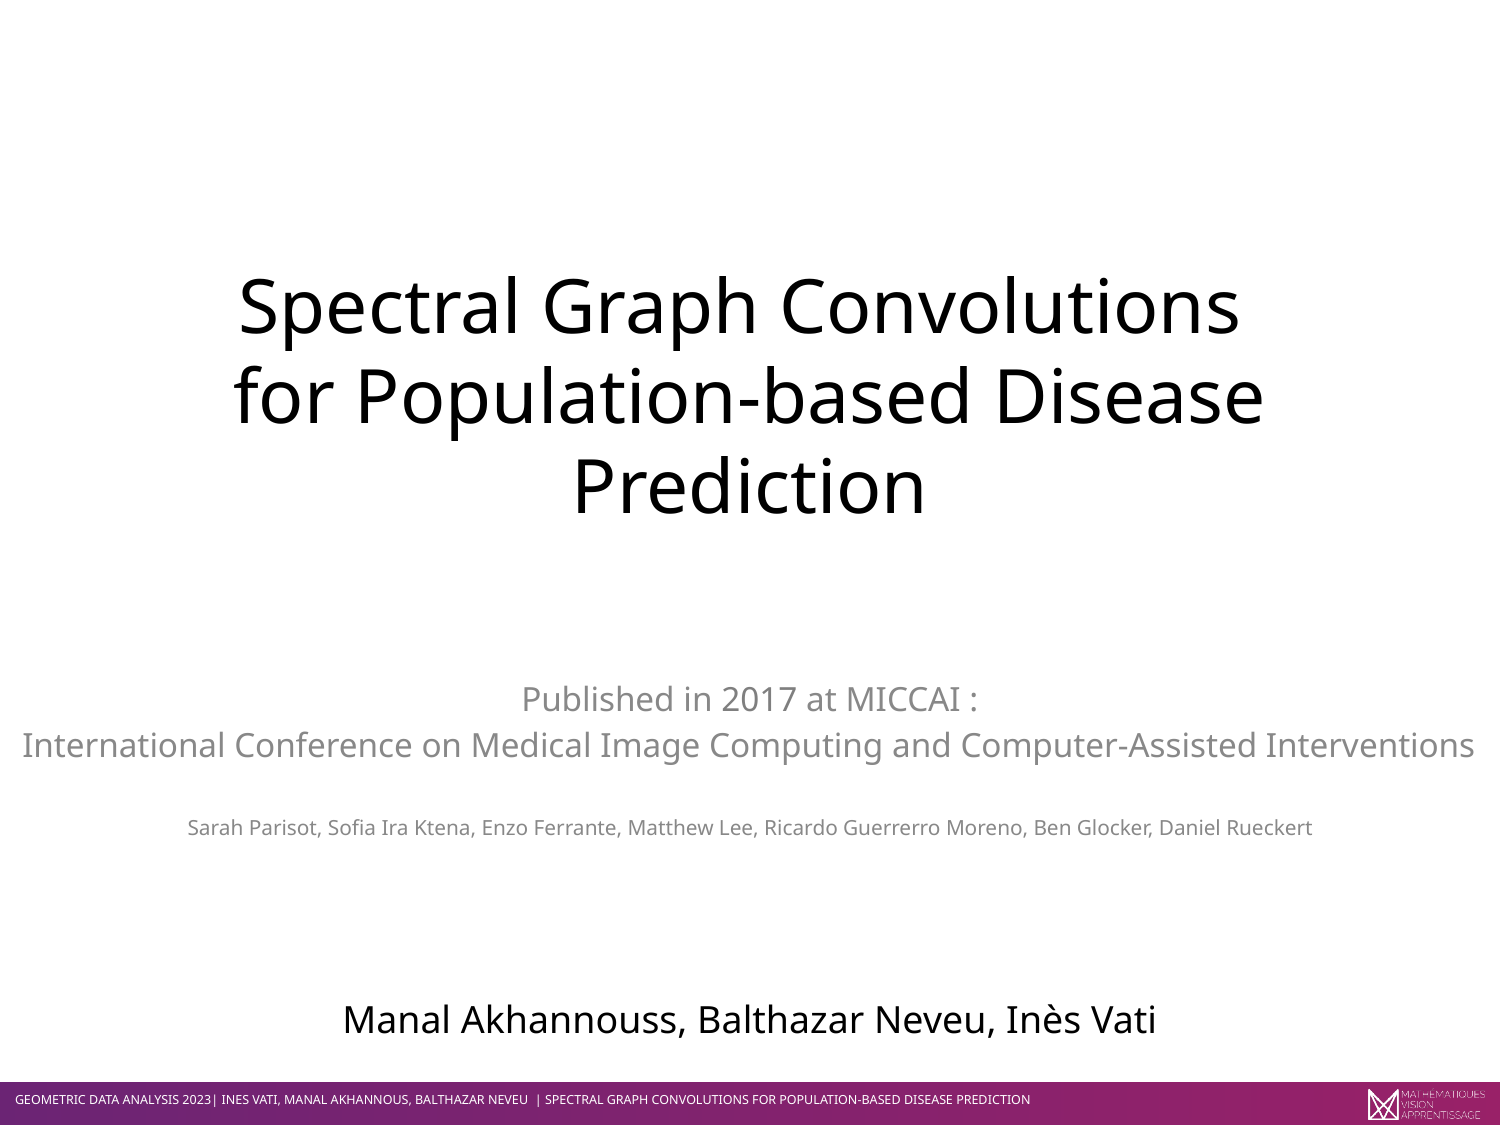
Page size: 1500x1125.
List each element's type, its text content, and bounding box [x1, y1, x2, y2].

subtitle Published in 2017 at MICCAI : International Conference on Medical Image Computing and Computer-Assisted Interventions Sarah Parisot, Sofia Ira Ktena, Enzo Ferrante, Matthew Lee, Ricardo Guerrerro Moreno, Ben Glocker, Daniel Rueckert [0, 670, 1500, 958]
title Spectral Graph Convolutions for Population-based Disease Prediction [112, 251, 1388, 472]
text_box Manal Akhannouss, Balthazar Neveu, Inès Vati [255, 981, 1245, 1055]
picture [1368, 1088, 1485, 1120]
